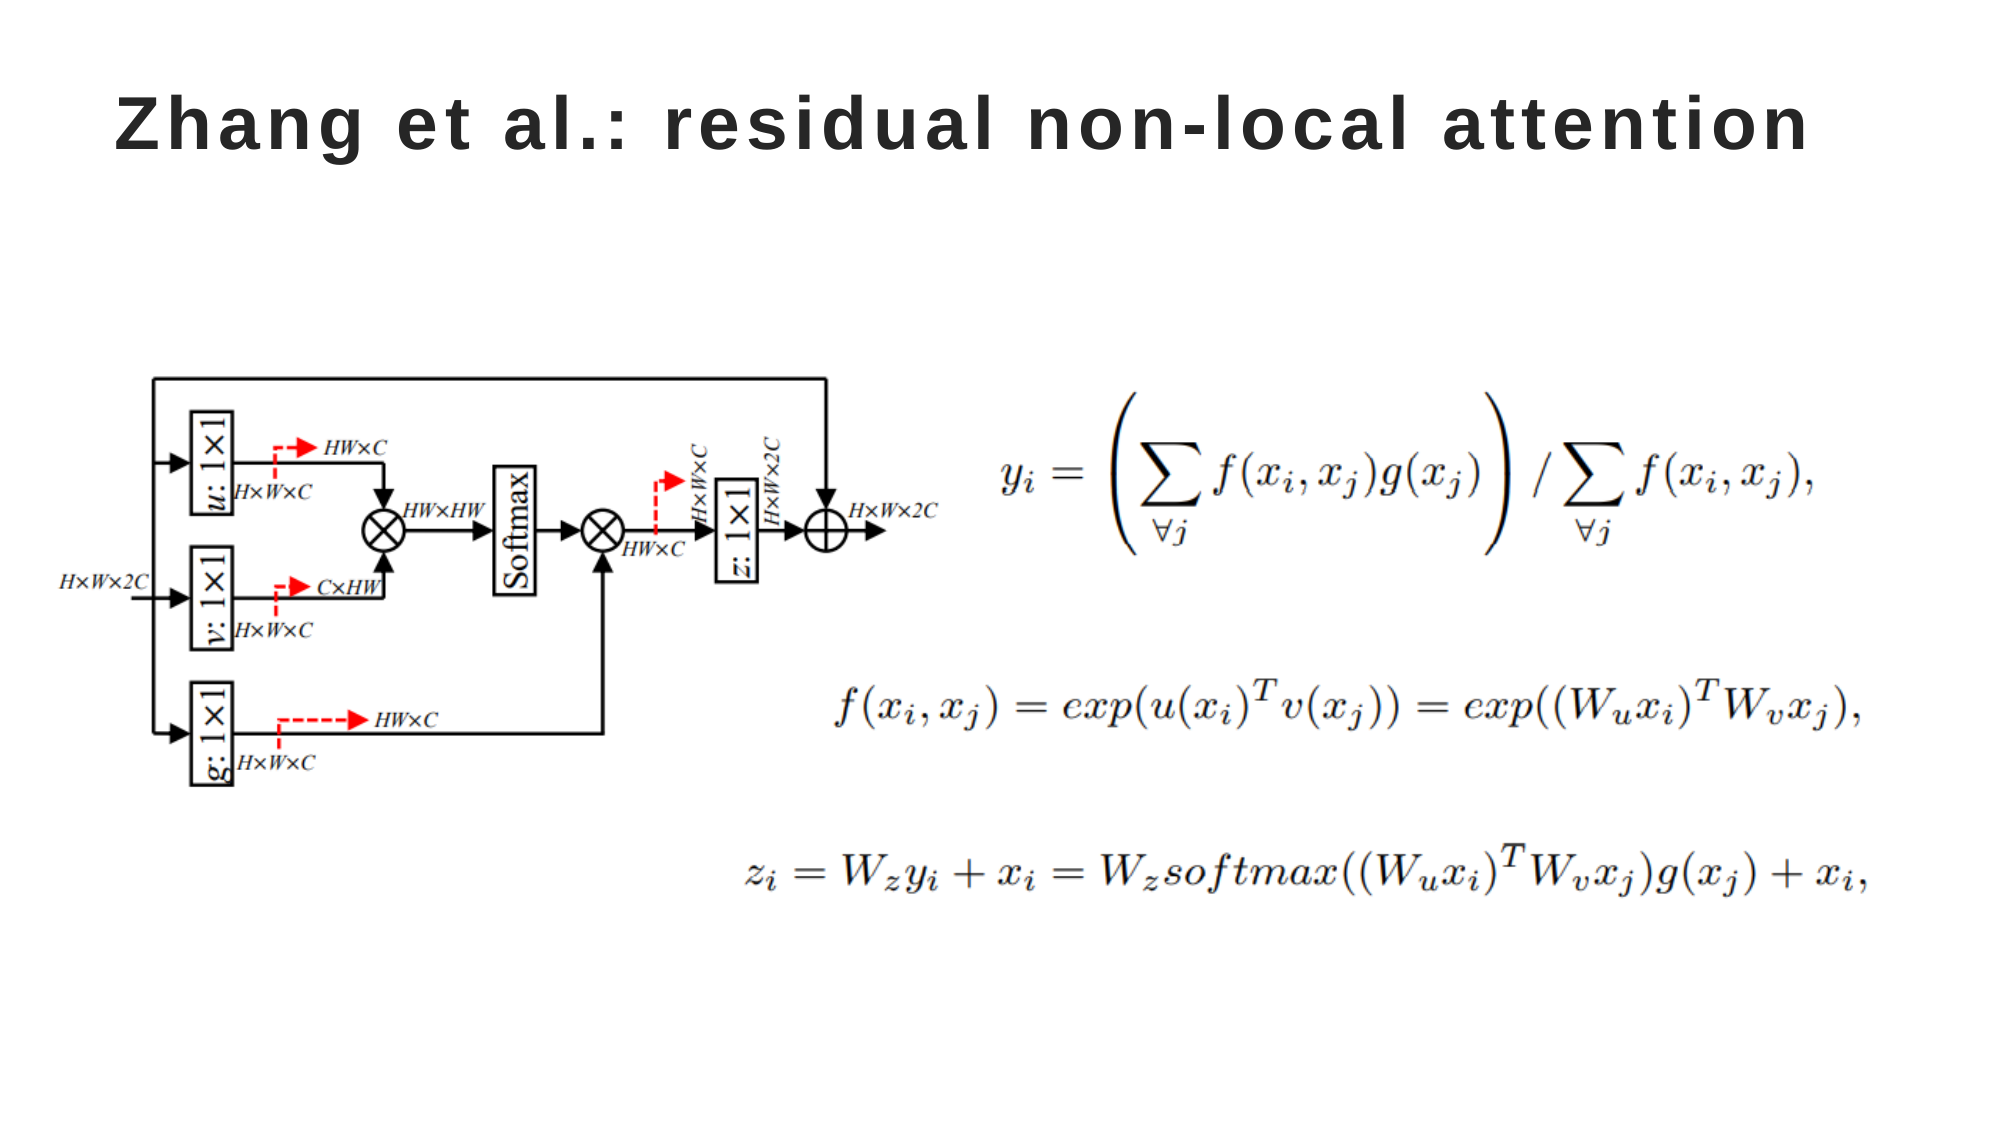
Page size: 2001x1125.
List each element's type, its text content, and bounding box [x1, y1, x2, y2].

picture [720, 826, 1900, 916]
title Zhang et al.: residual non-local attention [99, 61, 1900, 178]
picture [45, 358, 1882, 799]
picture [966, 358, 1843, 582]
